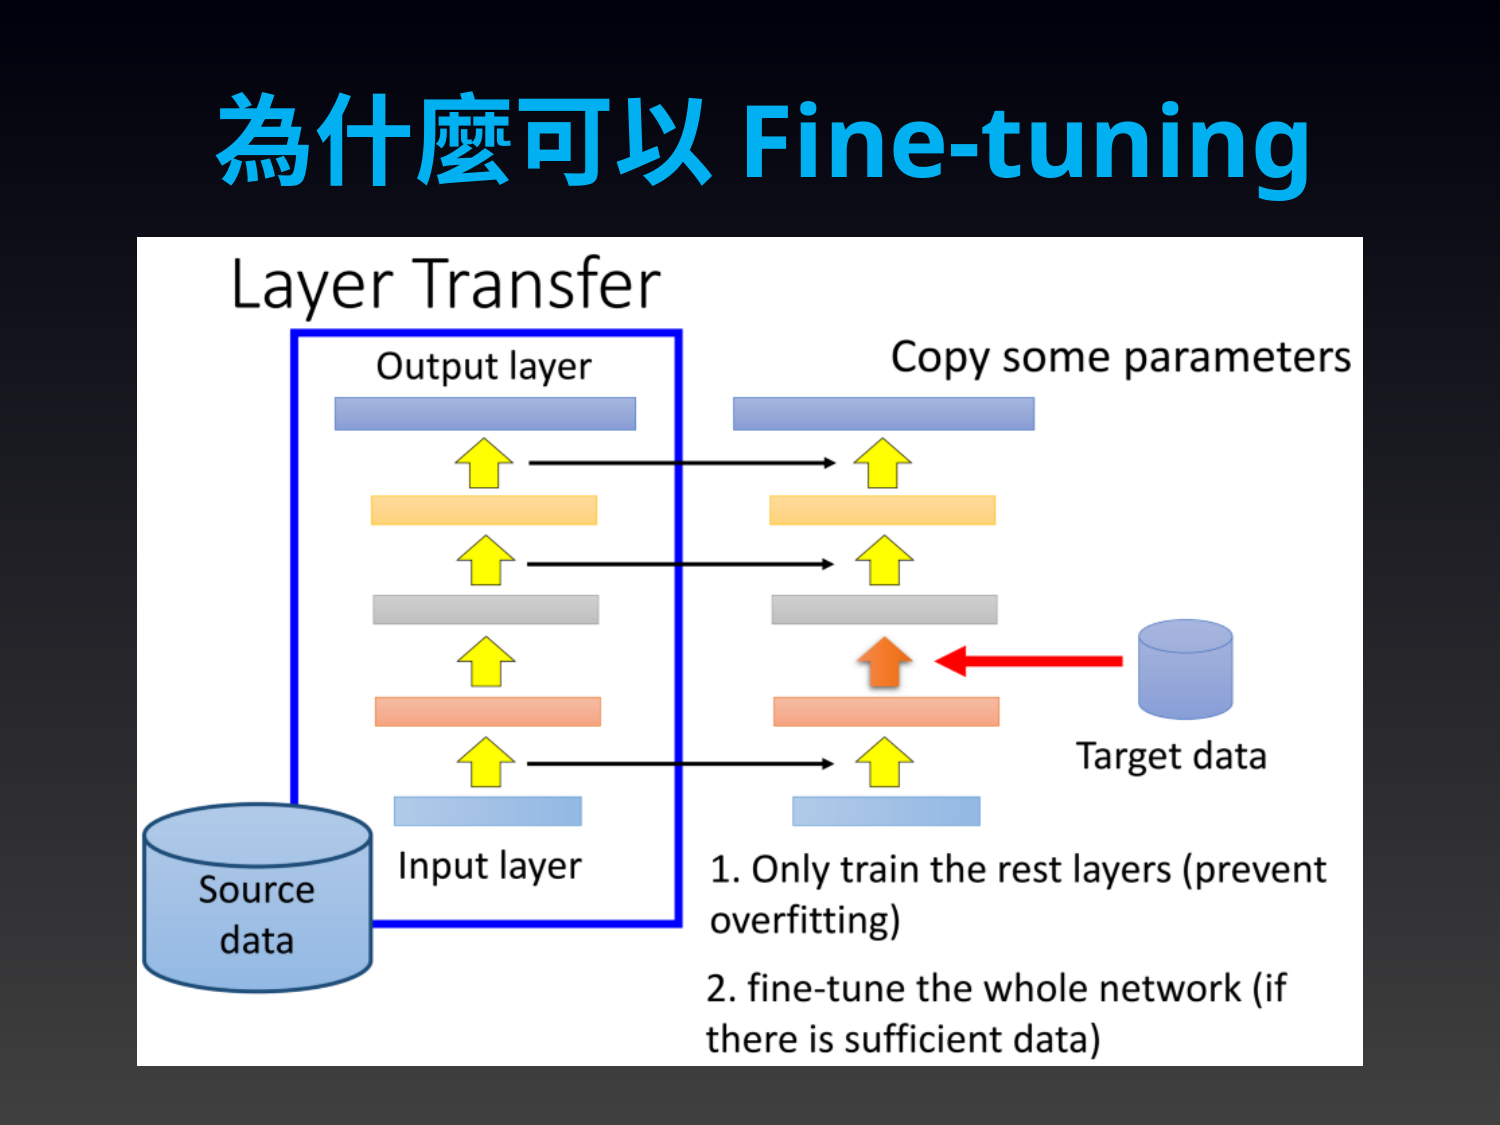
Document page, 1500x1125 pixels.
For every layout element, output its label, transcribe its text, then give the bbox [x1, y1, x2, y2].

list 為什麼可以Fine-tuning [200, 50, 1400, 213]
picture [137, 237, 1363, 1067]
